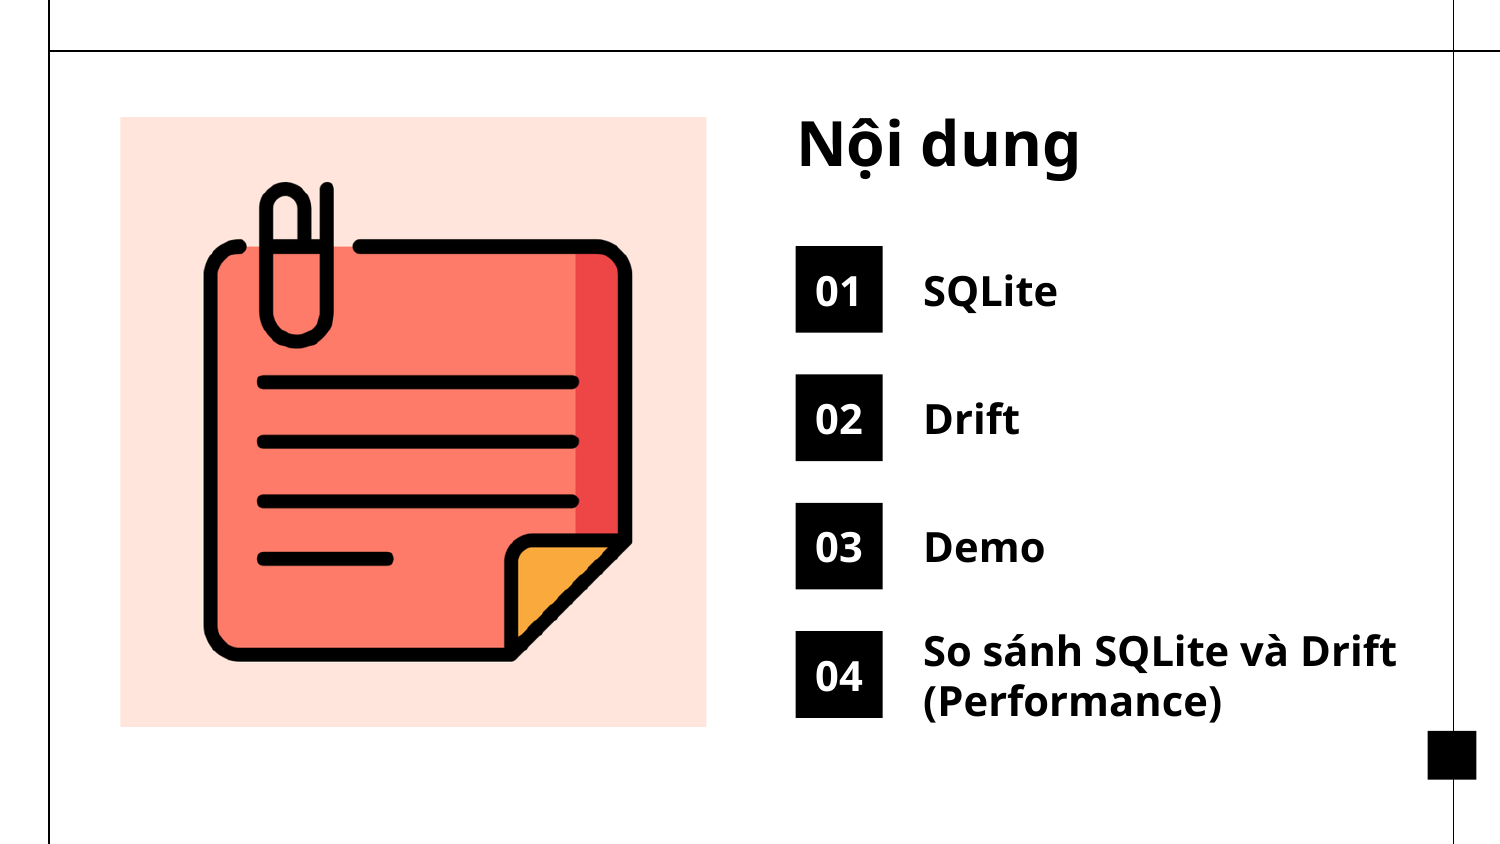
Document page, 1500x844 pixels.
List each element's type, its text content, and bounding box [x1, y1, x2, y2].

subtitle Drift [908, 374, 1301, 462]
subtitle So sánh SQLite và Drift (Performance) [908, 631, 1415, 718]
title 02 [795, 374, 883, 462]
title Nội dung [780, 88, 1404, 183]
title 01 [795, 246, 883, 333]
picture [120, 116, 707, 727]
subtitle SQLite [908, 246, 1301, 333]
title 03 [795, 502, 883, 590]
subtitle Demo [908, 502, 1356, 590]
title 04 [795, 631, 883, 718]
